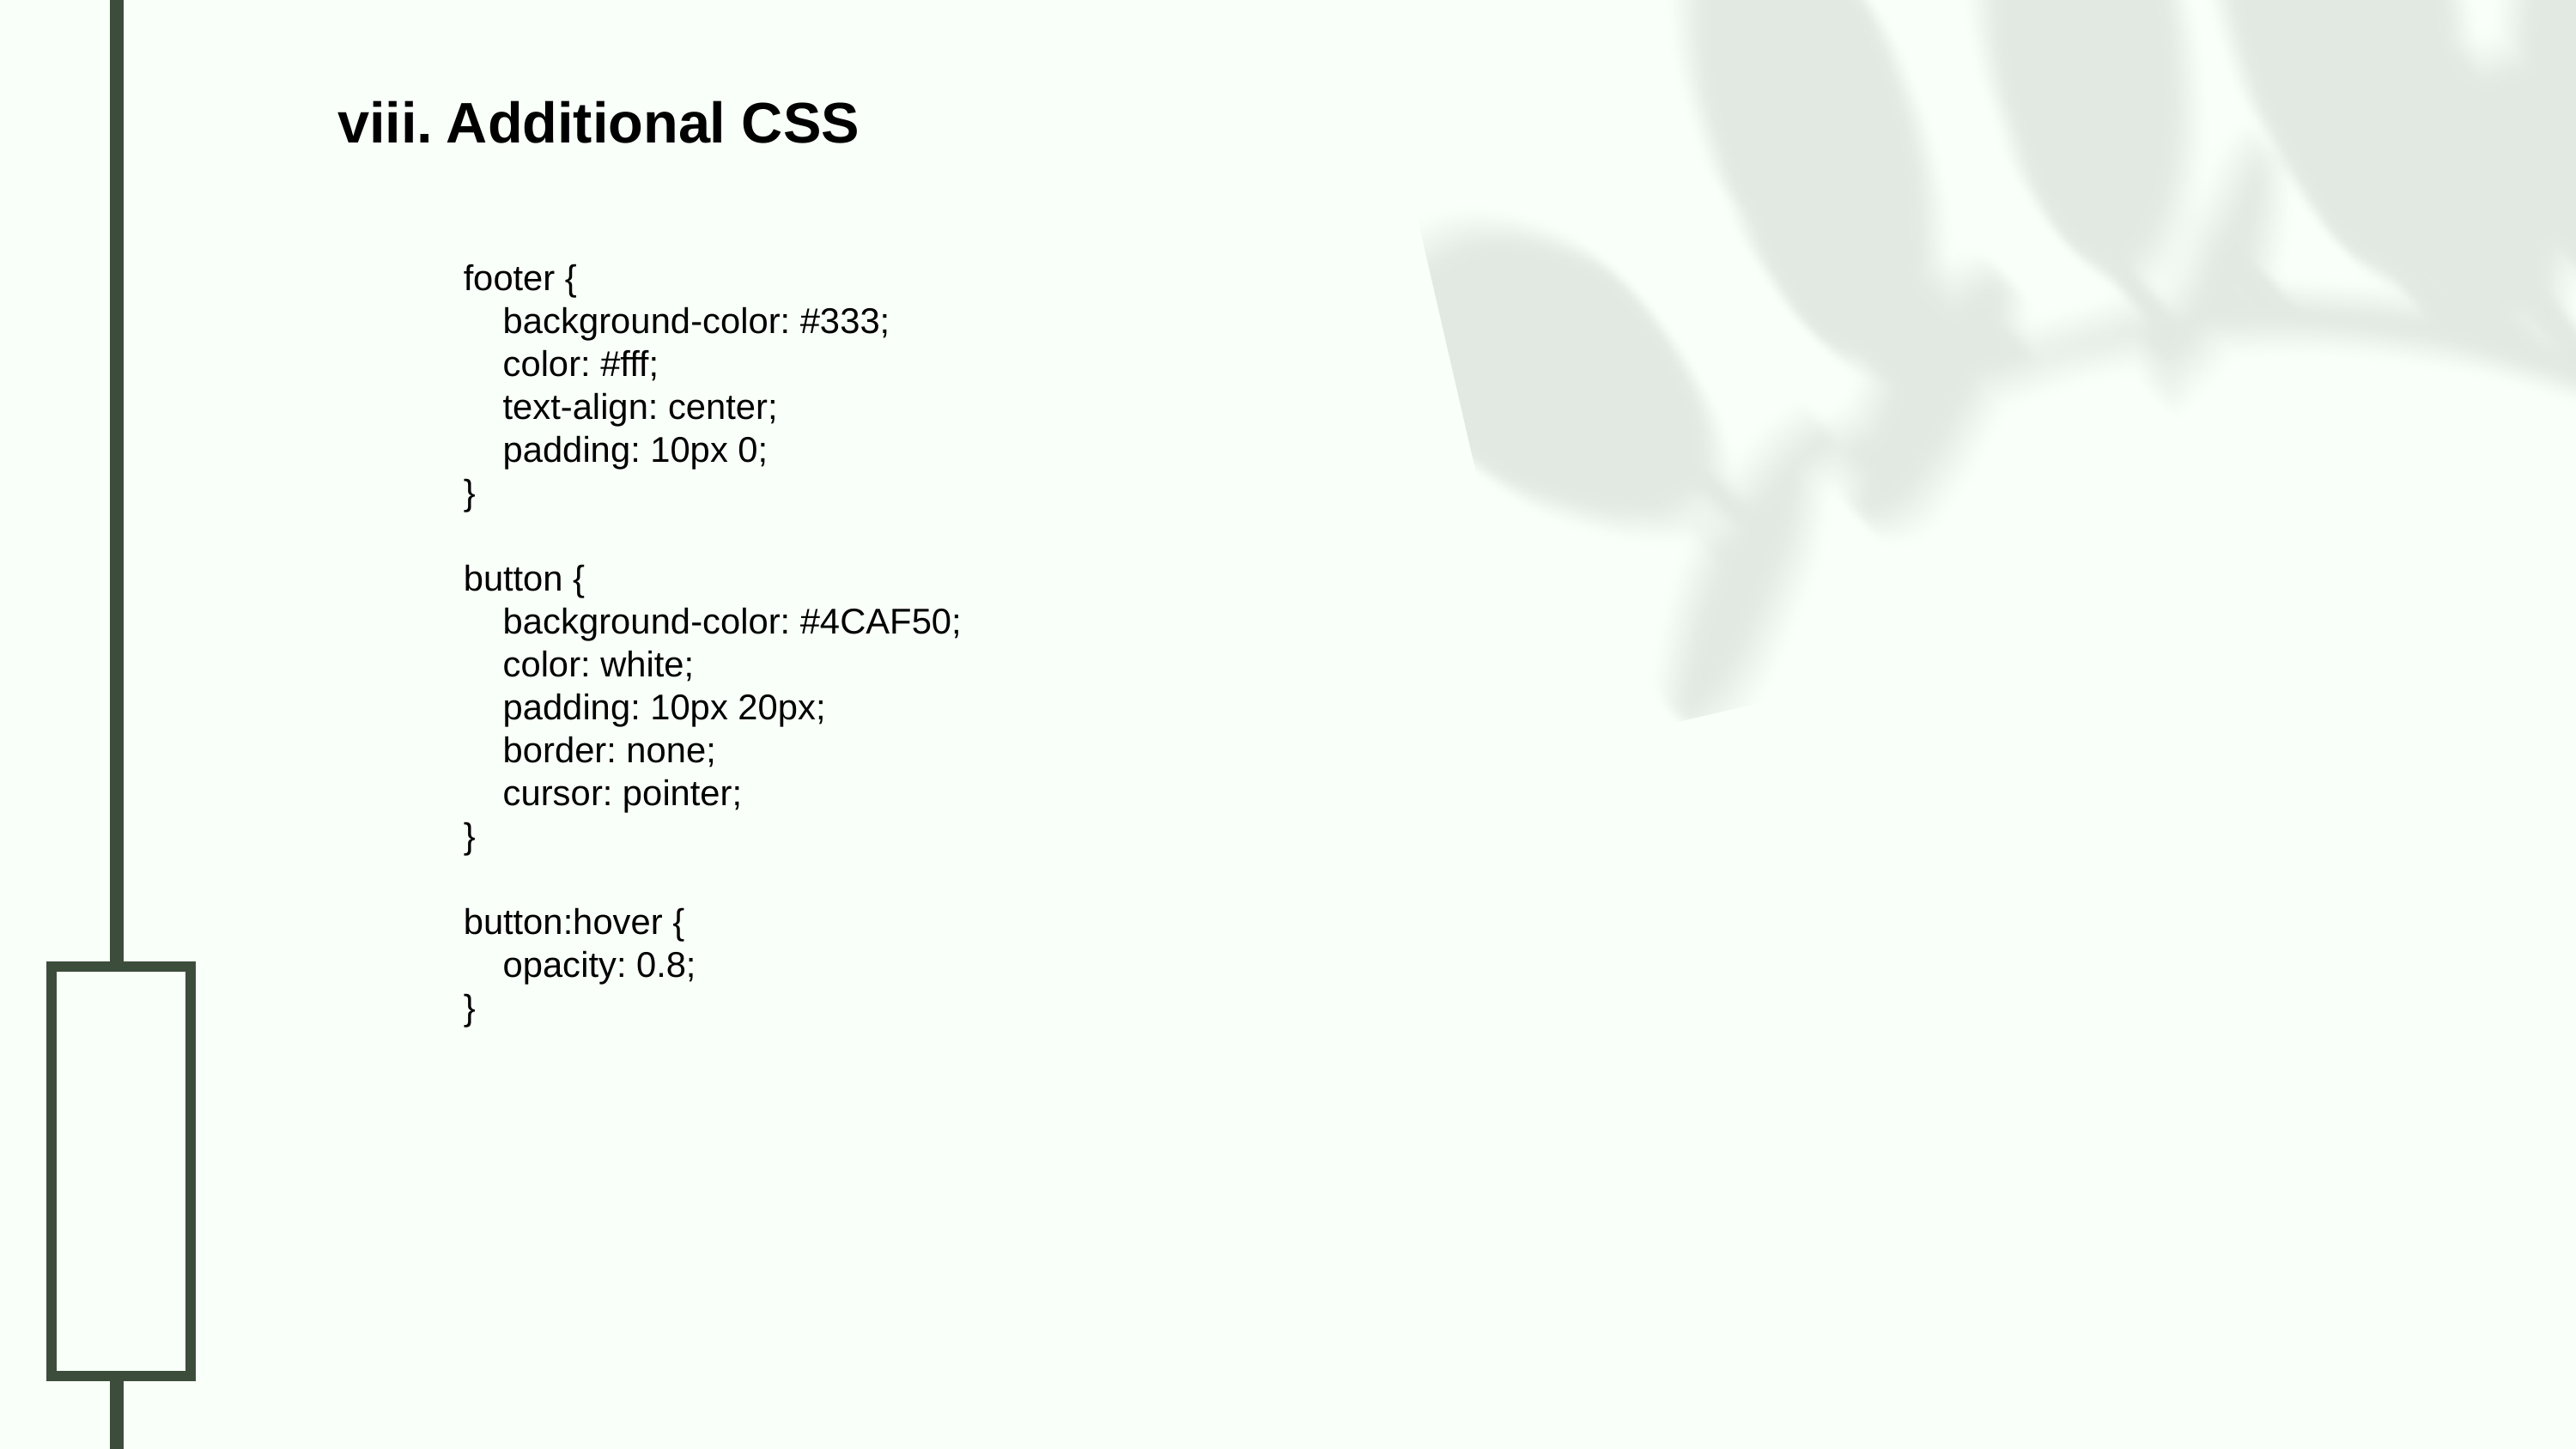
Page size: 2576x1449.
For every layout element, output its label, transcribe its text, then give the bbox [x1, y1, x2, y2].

text_box [1367, 0, 2576, 708]
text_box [51, 0, 191, 1449]
text_box footer { background-color: #333; color: #fff; text-align: center; padding: 10px 0; } button { background-color: #4CAF50; color: white; padding: 10px 20px; border: none; cursor: pointer; } button:hover { opacity: 0.8; } [450, 248, 1739, 1034]
text_box viii. Additional CSS [325, 79, 1156, 161]
